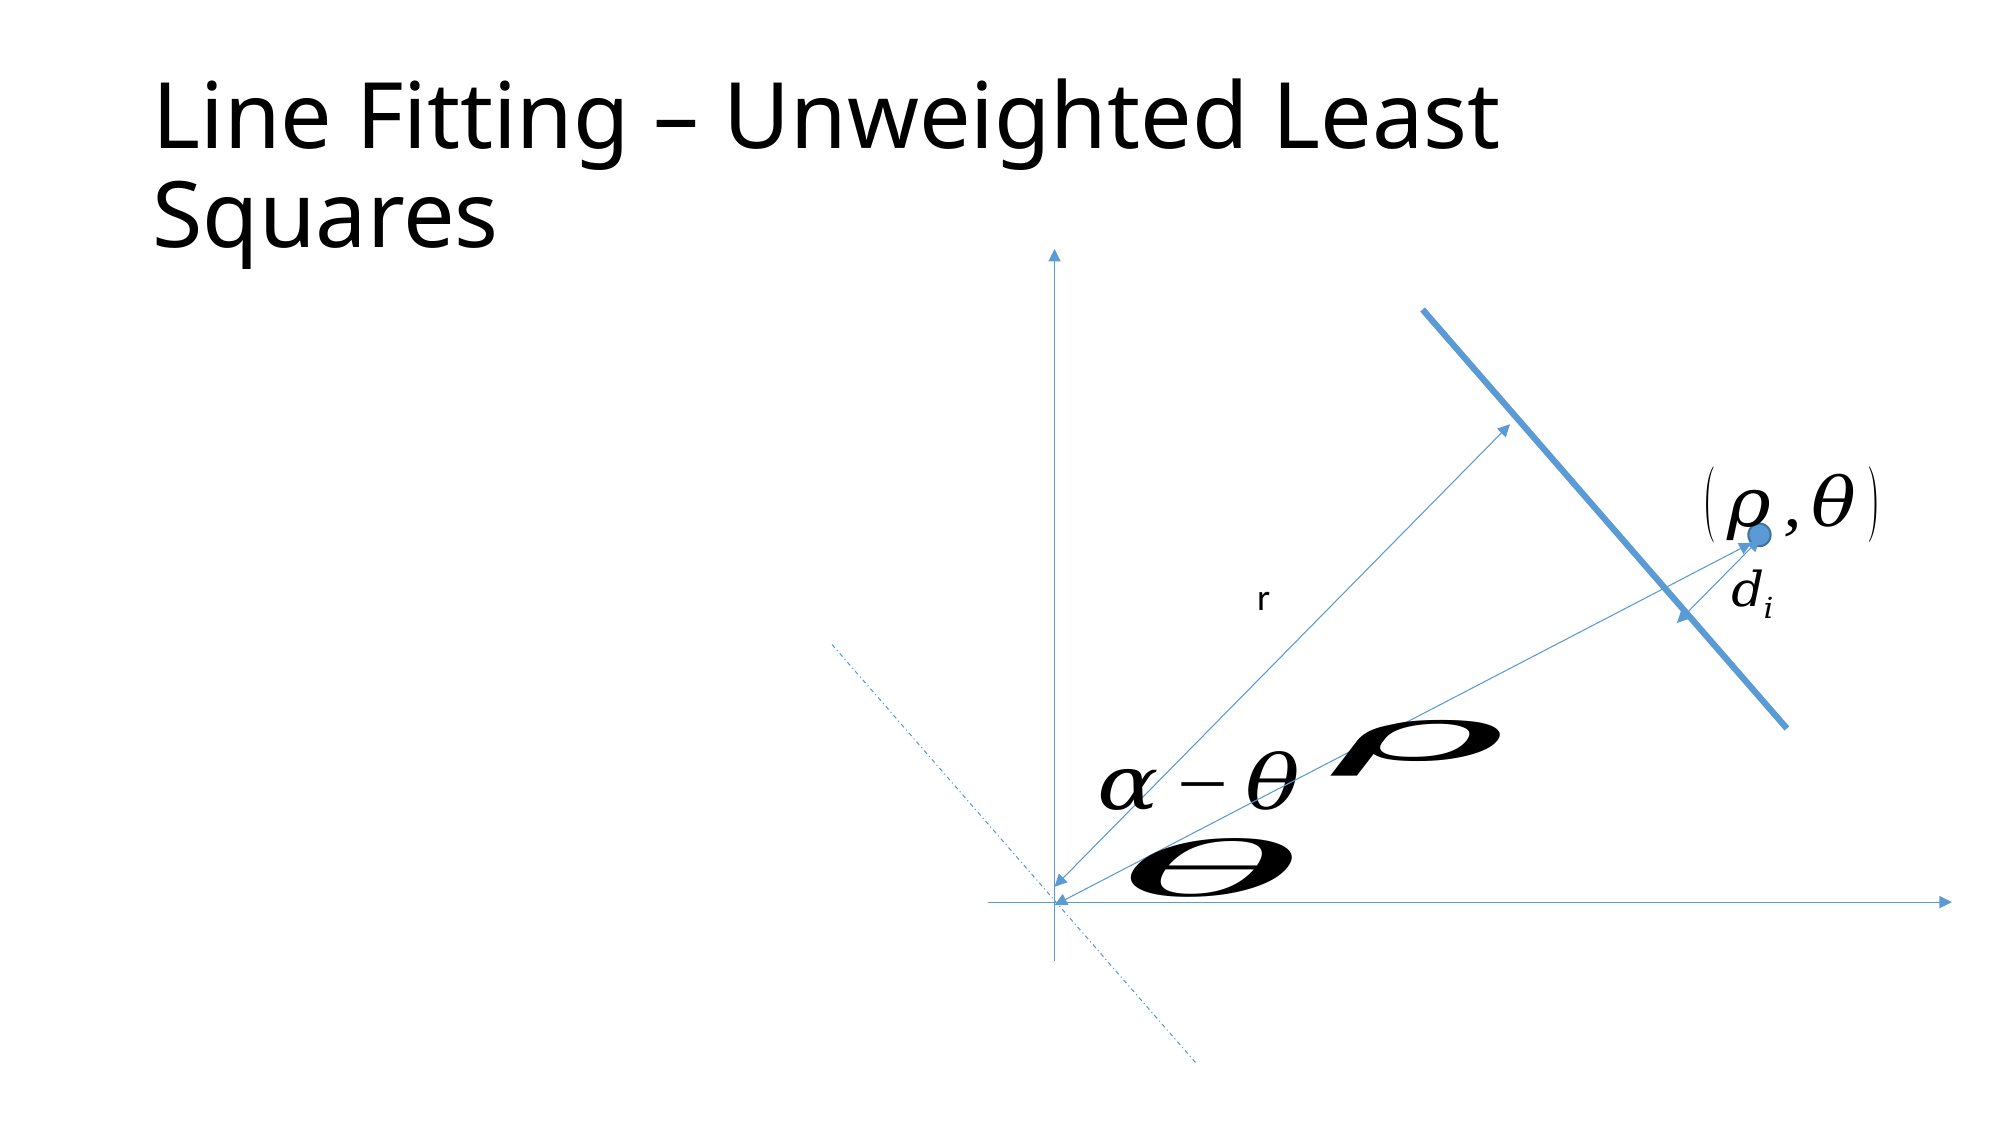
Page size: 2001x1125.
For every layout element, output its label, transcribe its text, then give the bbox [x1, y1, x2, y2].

title Line Fitting – Unweighted Least Squares [137, 59, 1863, 278]
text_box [832, 249, 1952, 1064]
